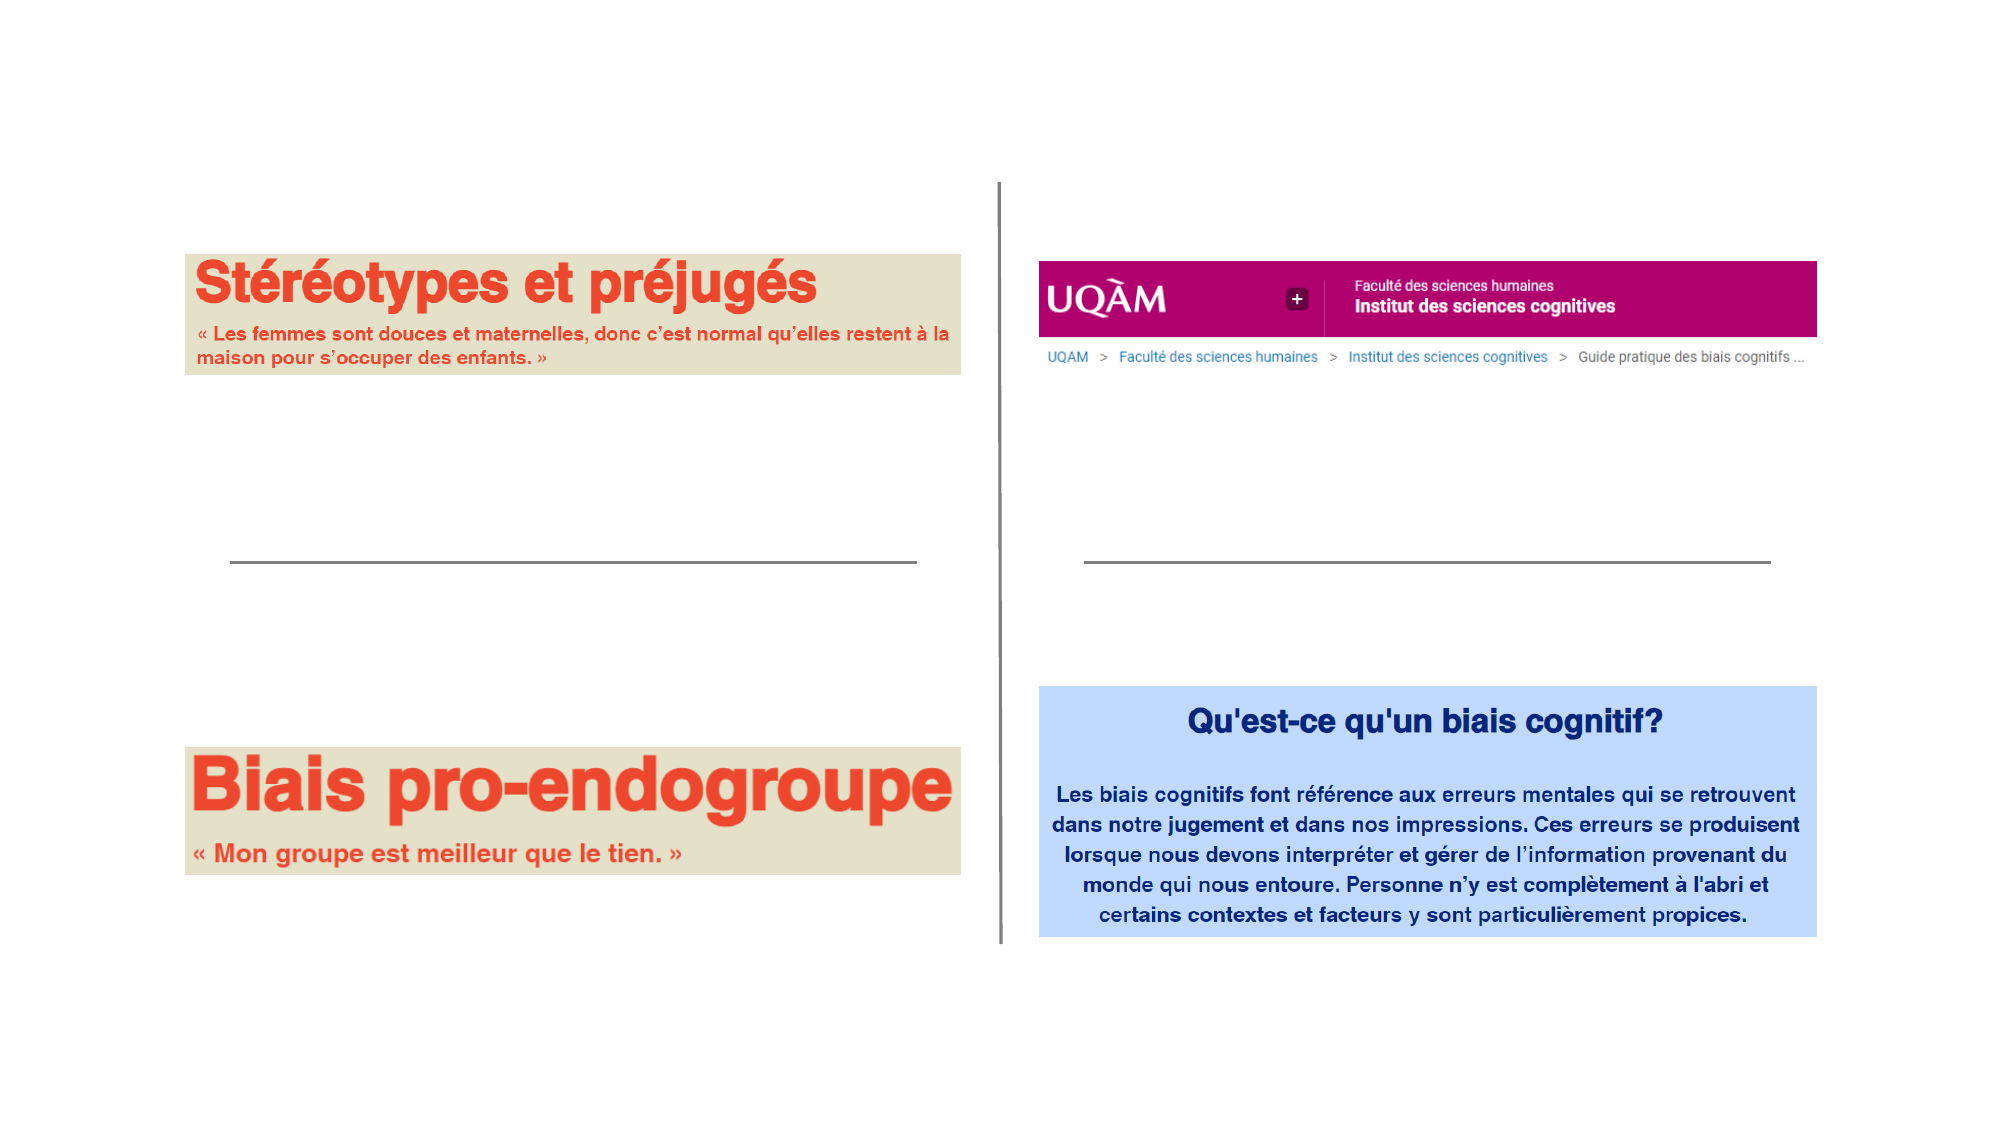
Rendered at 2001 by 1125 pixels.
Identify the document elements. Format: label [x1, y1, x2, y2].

picture [184, 253, 961, 375]
text_box [998, 181, 1002, 945]
picture [1039, 685, 1817, 938]
picture [1039, 261, 1817, 368]
picture [184, 746, 961, 876]
